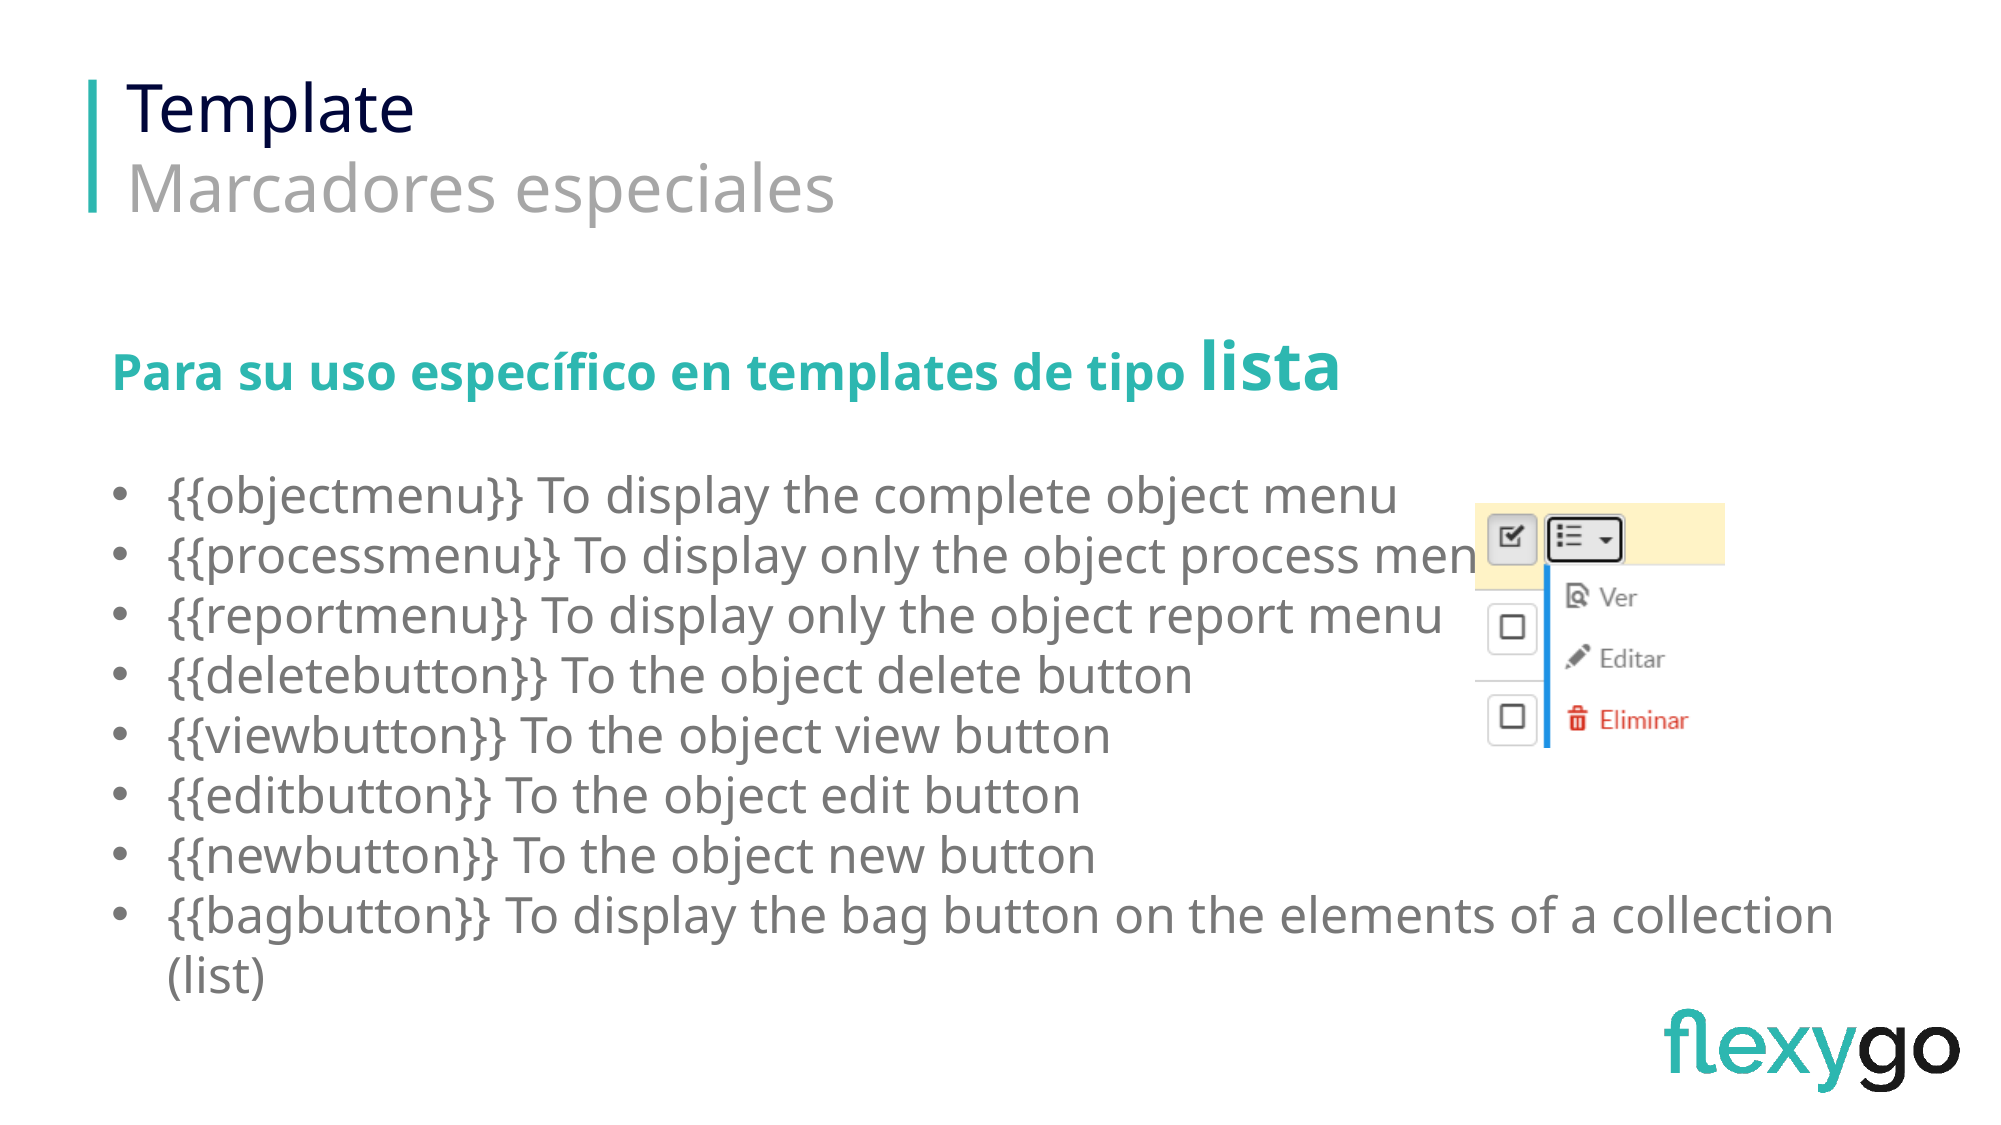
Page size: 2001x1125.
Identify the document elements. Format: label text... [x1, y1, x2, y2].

text_box Template Marcadores especiales [111, 58, 1343, 314]
picture [1656, 997, 1969, 1098]
text_box Para su uso específico en templates de tipo lista {{objectmenu}} To display the complete object menu {{processmenu}} To display only the object process menu {{reportmenu}} To display only the object report menu {{deletebutton}} To the object delete button {{viewbutton}} To the object view button {{editbutton}} To the object edit button {{newbutton}} To the object new button {{bagbutton}} To display the bag button on the elements of a collection (list) [96, 316, 1873, 1071]
text_box [87, 79, 98, 214]
picture [1475, 503, 1725, 748]
